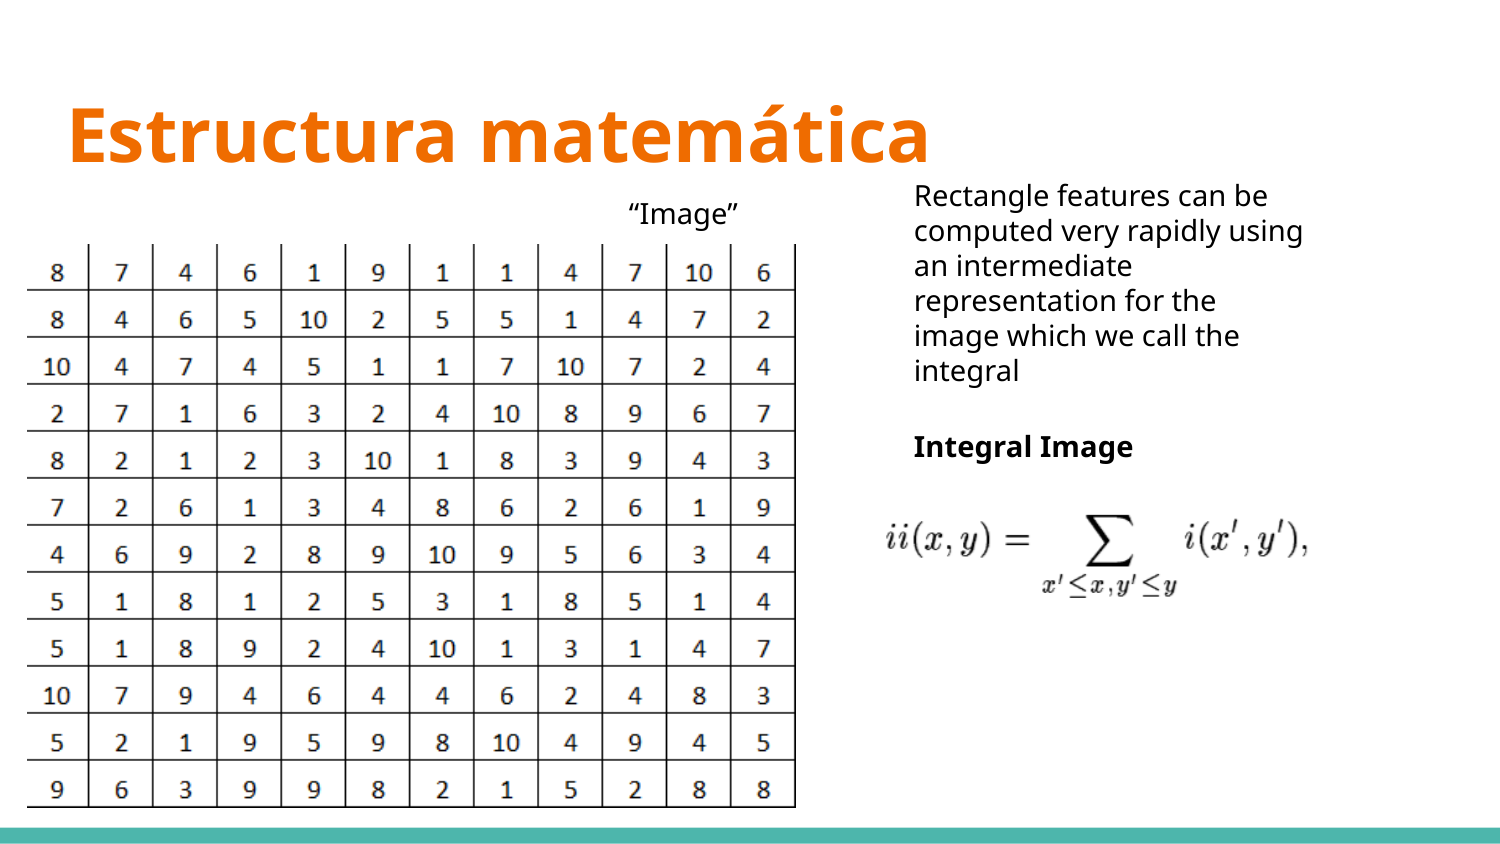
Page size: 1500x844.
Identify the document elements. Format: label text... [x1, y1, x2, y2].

text_box “Image” [613, 180, 898, 258]
text_box Integral Image [898, 413, 1320, 499]
text_box Rectangle features can be computed very rapidly using an intermediate representation for the image which we call the integral [898, 161, 1320, 395]
picture [27, 244, 796, 808]
title Estructura matemática [51, 72, 1449, 189]
picture [853, 500, 1382, 603]
